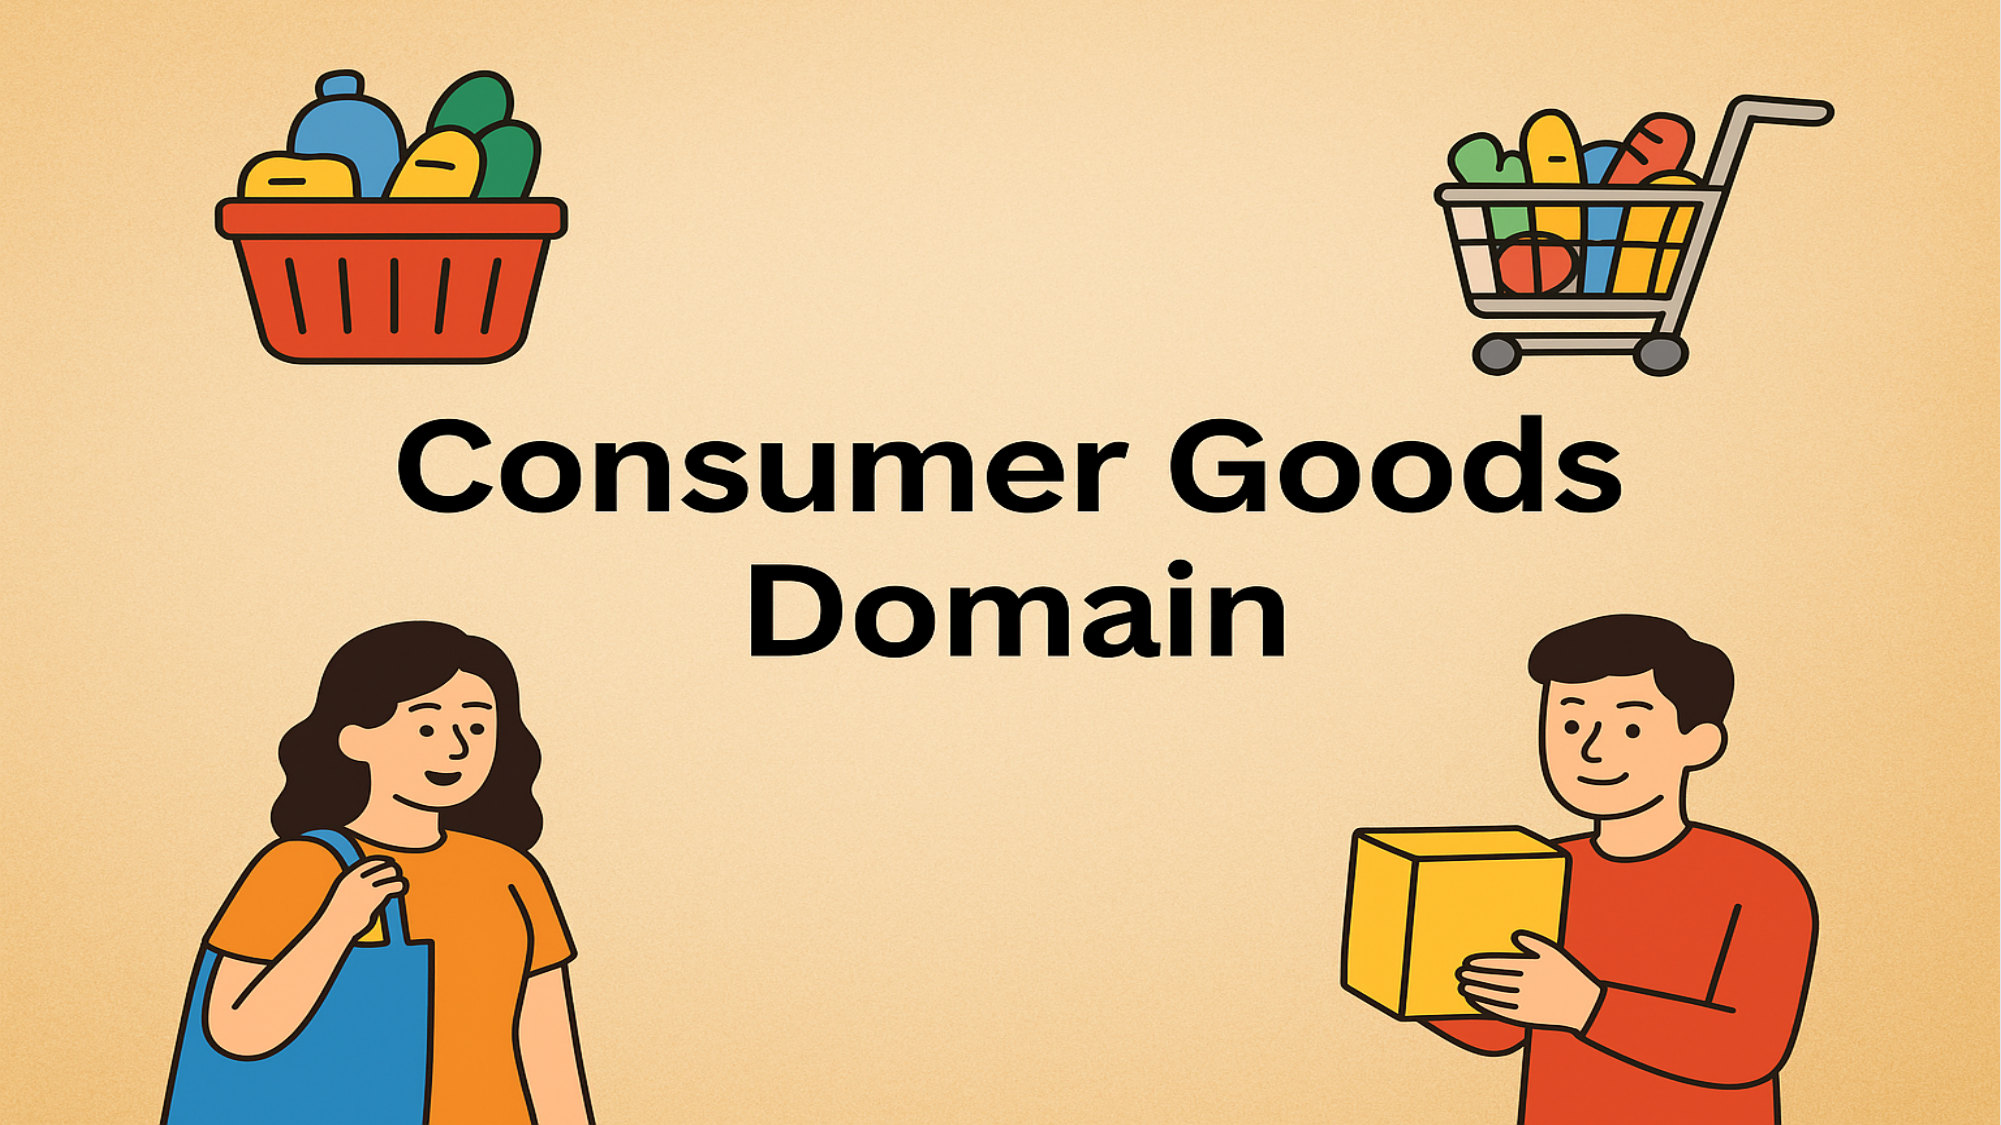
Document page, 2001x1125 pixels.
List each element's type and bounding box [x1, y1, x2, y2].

list [0, 0, 2000, 1125]
